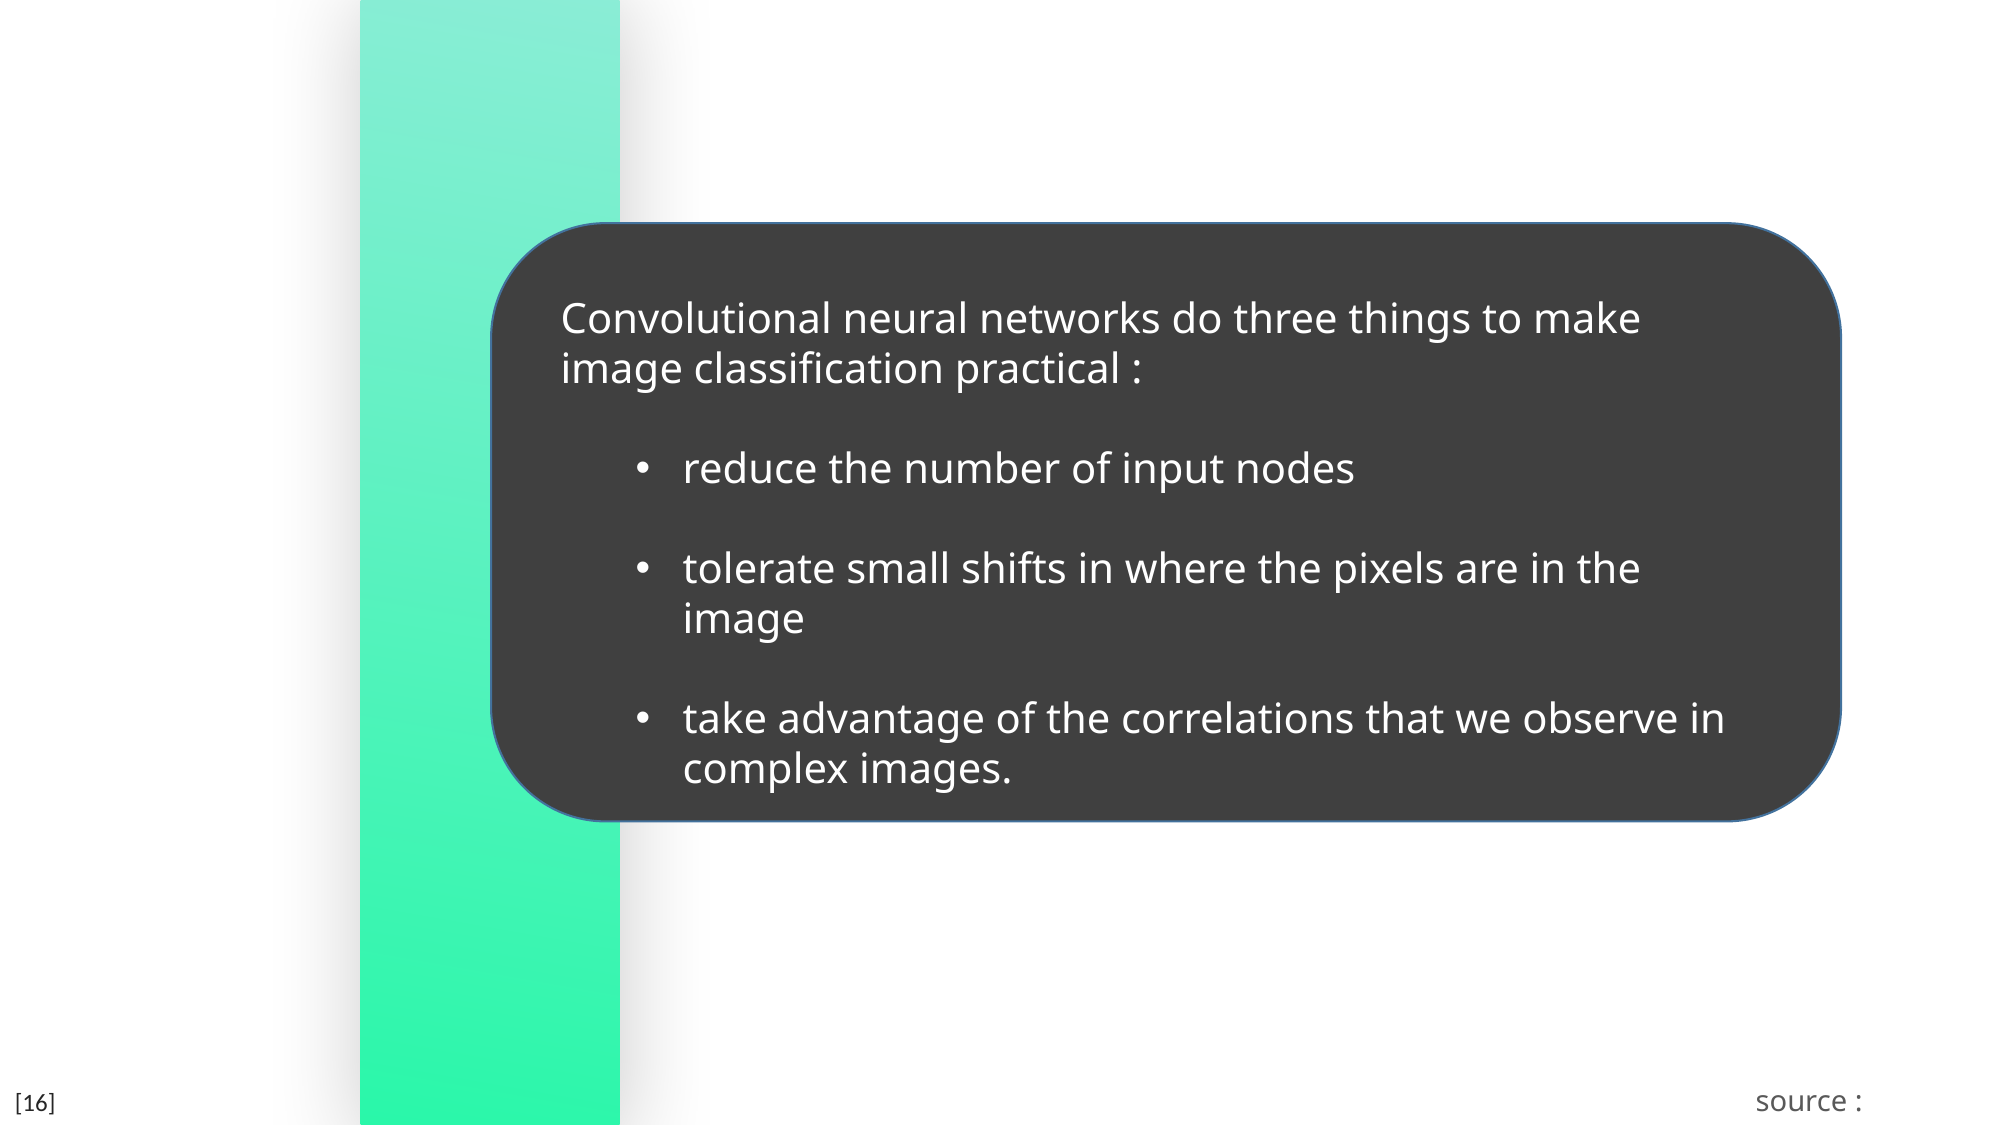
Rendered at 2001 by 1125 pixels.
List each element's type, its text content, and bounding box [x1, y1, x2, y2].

text_box Convolutional neural networks do three things to make image classification practical : reduce the number of input nodes tolerate small shifts in where the pixels are in the image take advantage of the correlations that we observe in complex images. [545, 284, 1774, 800]
text_box [360, 0, 621, 1125]
text_box source : statquest [1740, 1074, 1994, 1125]
text_box [16] [0, 1079, 78, 1125]
text_box [490, 222, 1843, 823]
